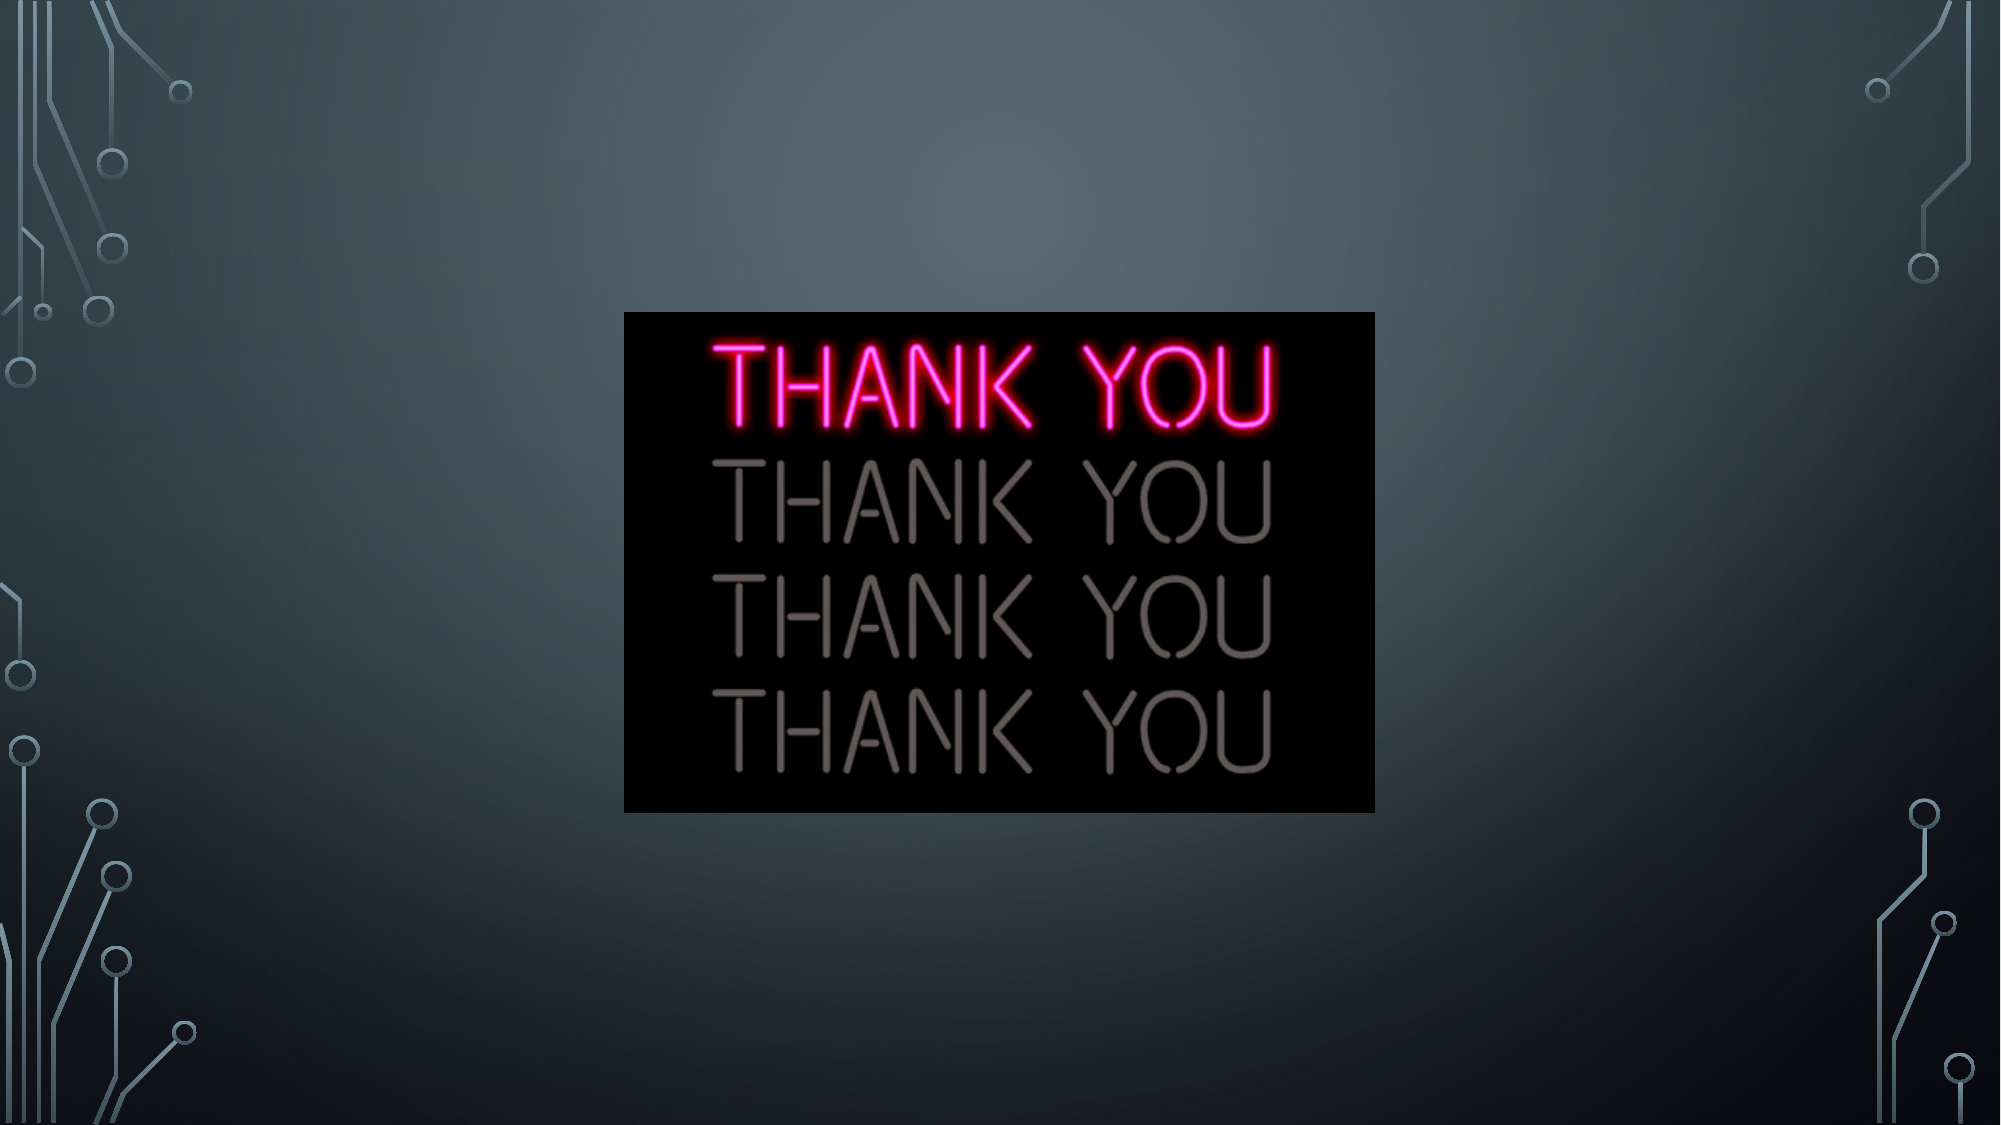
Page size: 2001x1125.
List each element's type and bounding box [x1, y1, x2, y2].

picture [624, 312, 1376, 813]
